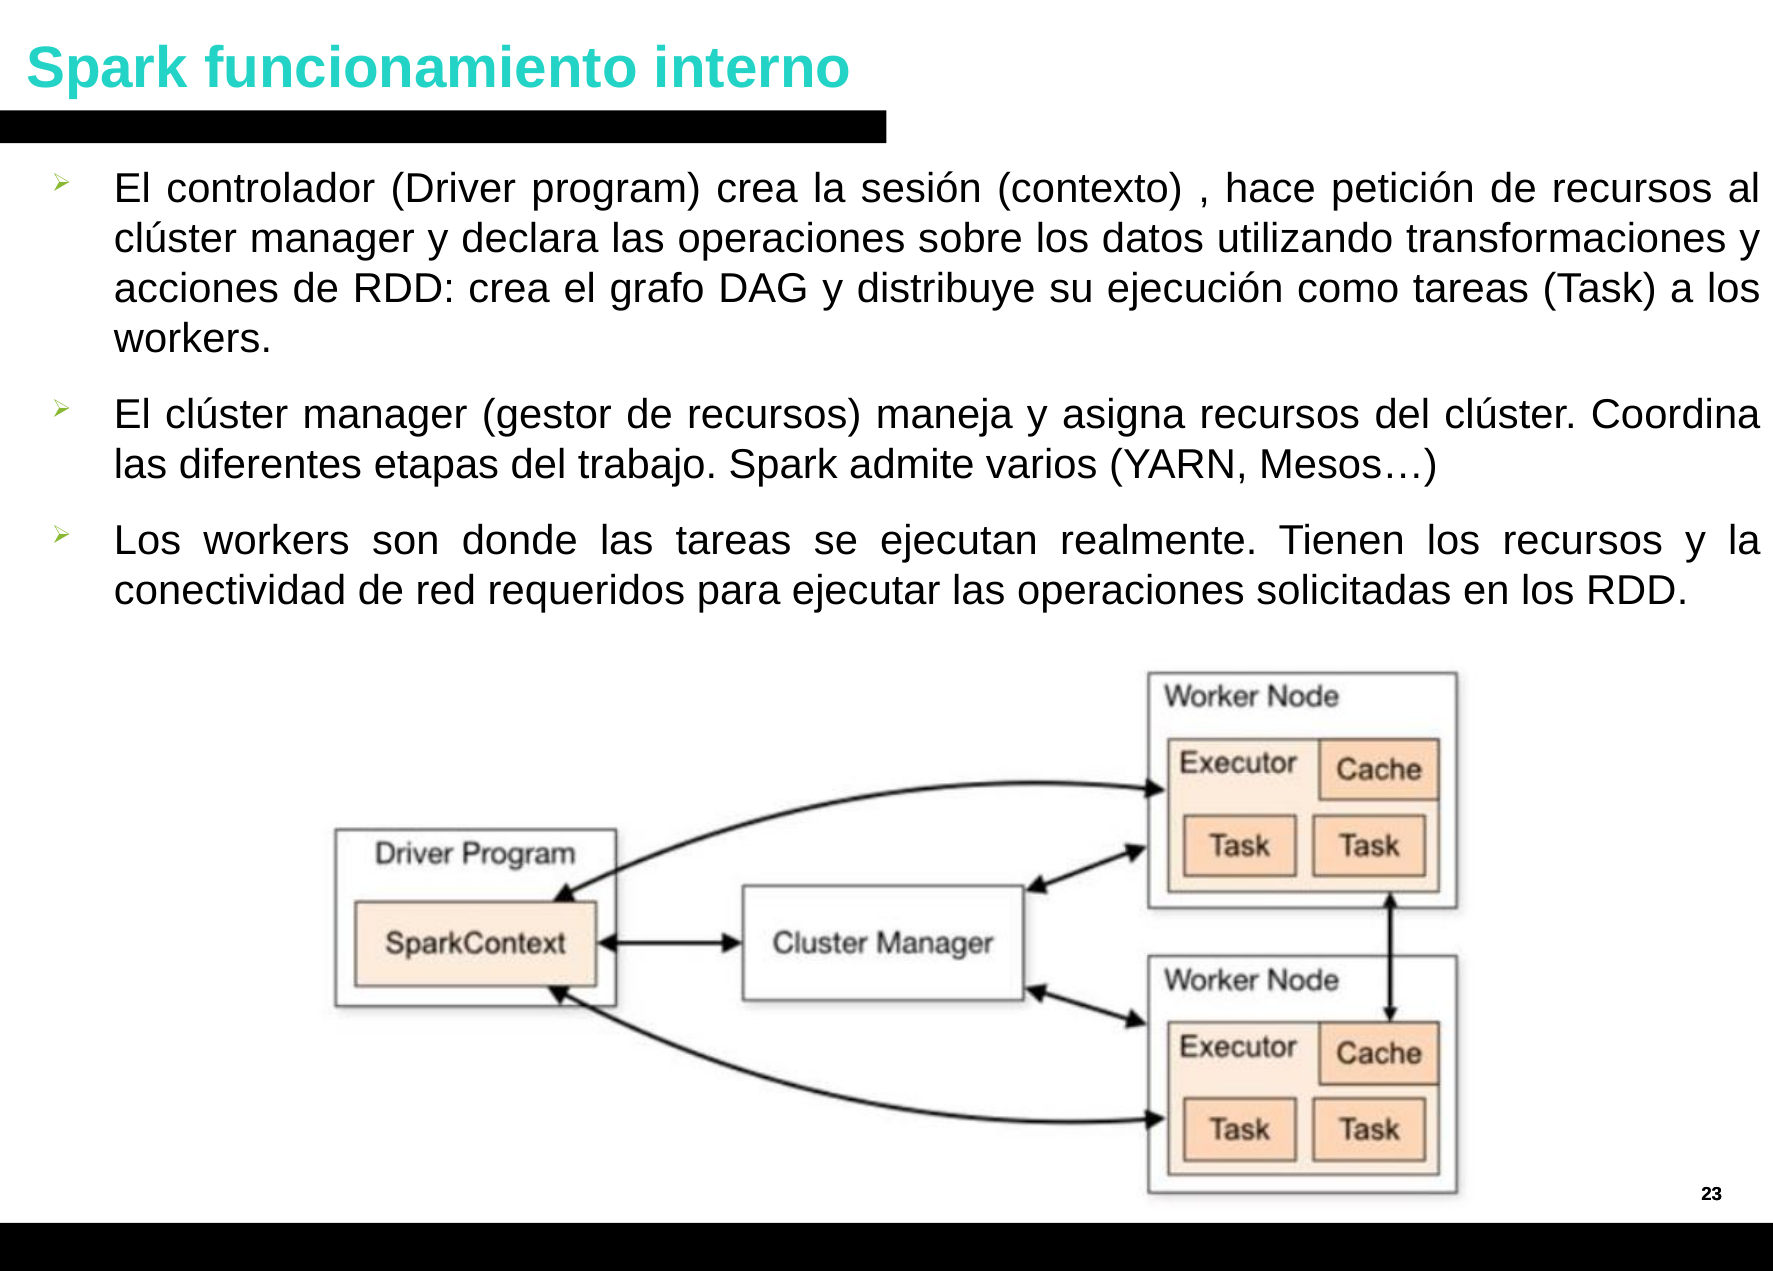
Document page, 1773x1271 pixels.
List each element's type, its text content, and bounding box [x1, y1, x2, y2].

title Spark funcionamiento interno [11, 22, 1449, 122]
picture [282, 647, 1491, 1212]
text_box [0, 108, 889, 145]
text_box El controlador (Driver program) crea la sesión (contexto) , hace petición de recursos al clúster manager y declara las operaciones sobre los datos utilizando transformaciones y acciones de RDD: crea el grafo DAG y distribuye su ejecución como tareas (Task) a los workers. El clúster manager (gestor de recursos) maneja y asigna recursos del clúster. Coordina las diferentes etapas del trabajo. Spark admite varios (YARN, Mesos…) Los workers son donde las tareas se ejecutan realmente. Tienen los recursos y la conectividad de red requeridos para ejecutar las operaciones solicitadas en los RDD. [34, 153, 1773, 620]
text_box 23 [1686, 1162, 1756, 1223]
text_box [348, 0, 499, 98]
